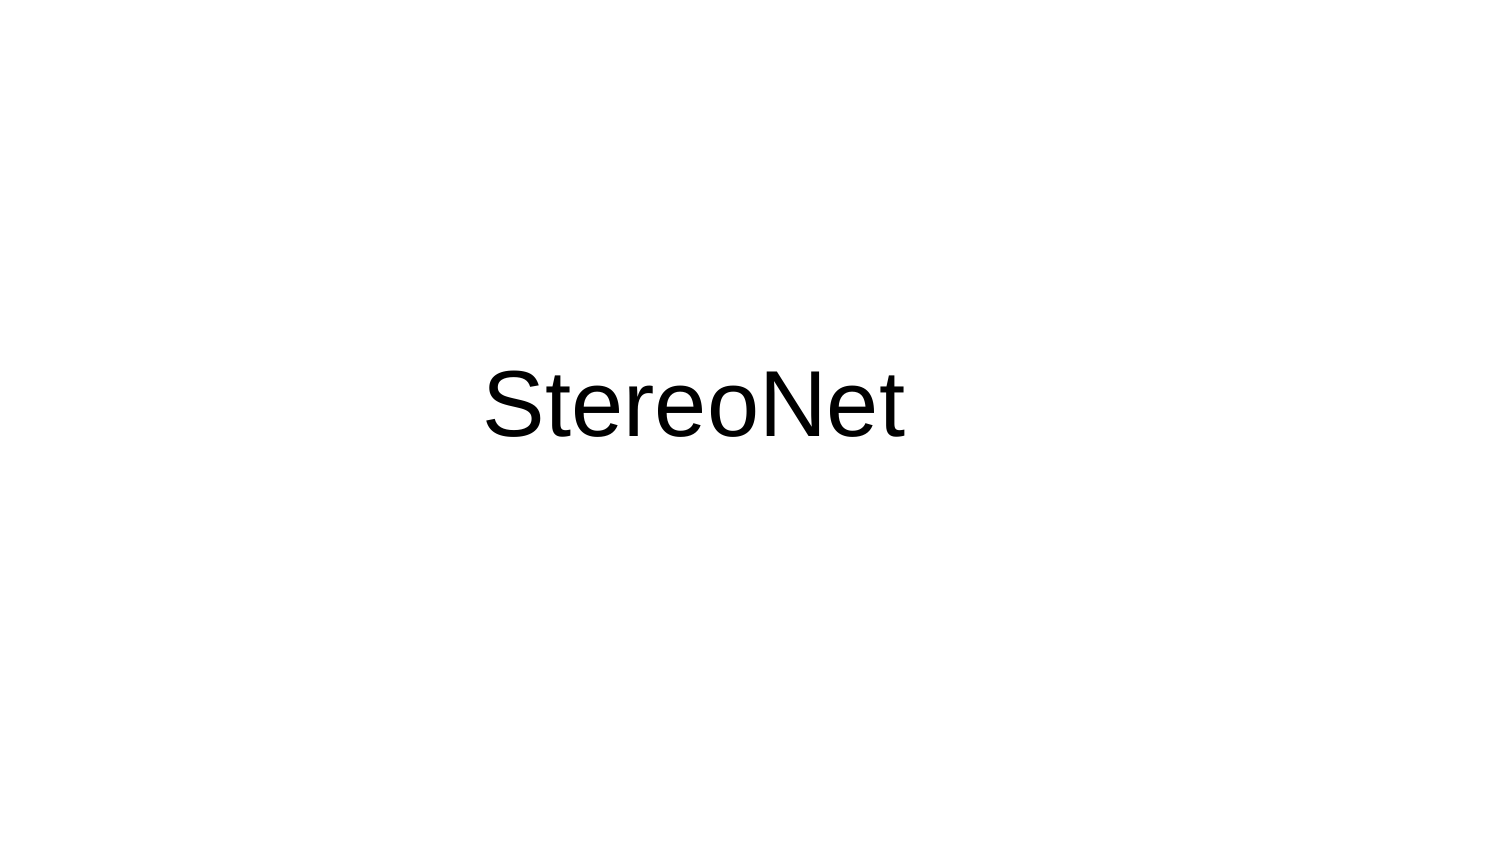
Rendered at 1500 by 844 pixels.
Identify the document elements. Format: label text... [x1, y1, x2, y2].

title StereoNet [467, 327, 1500, 422]
